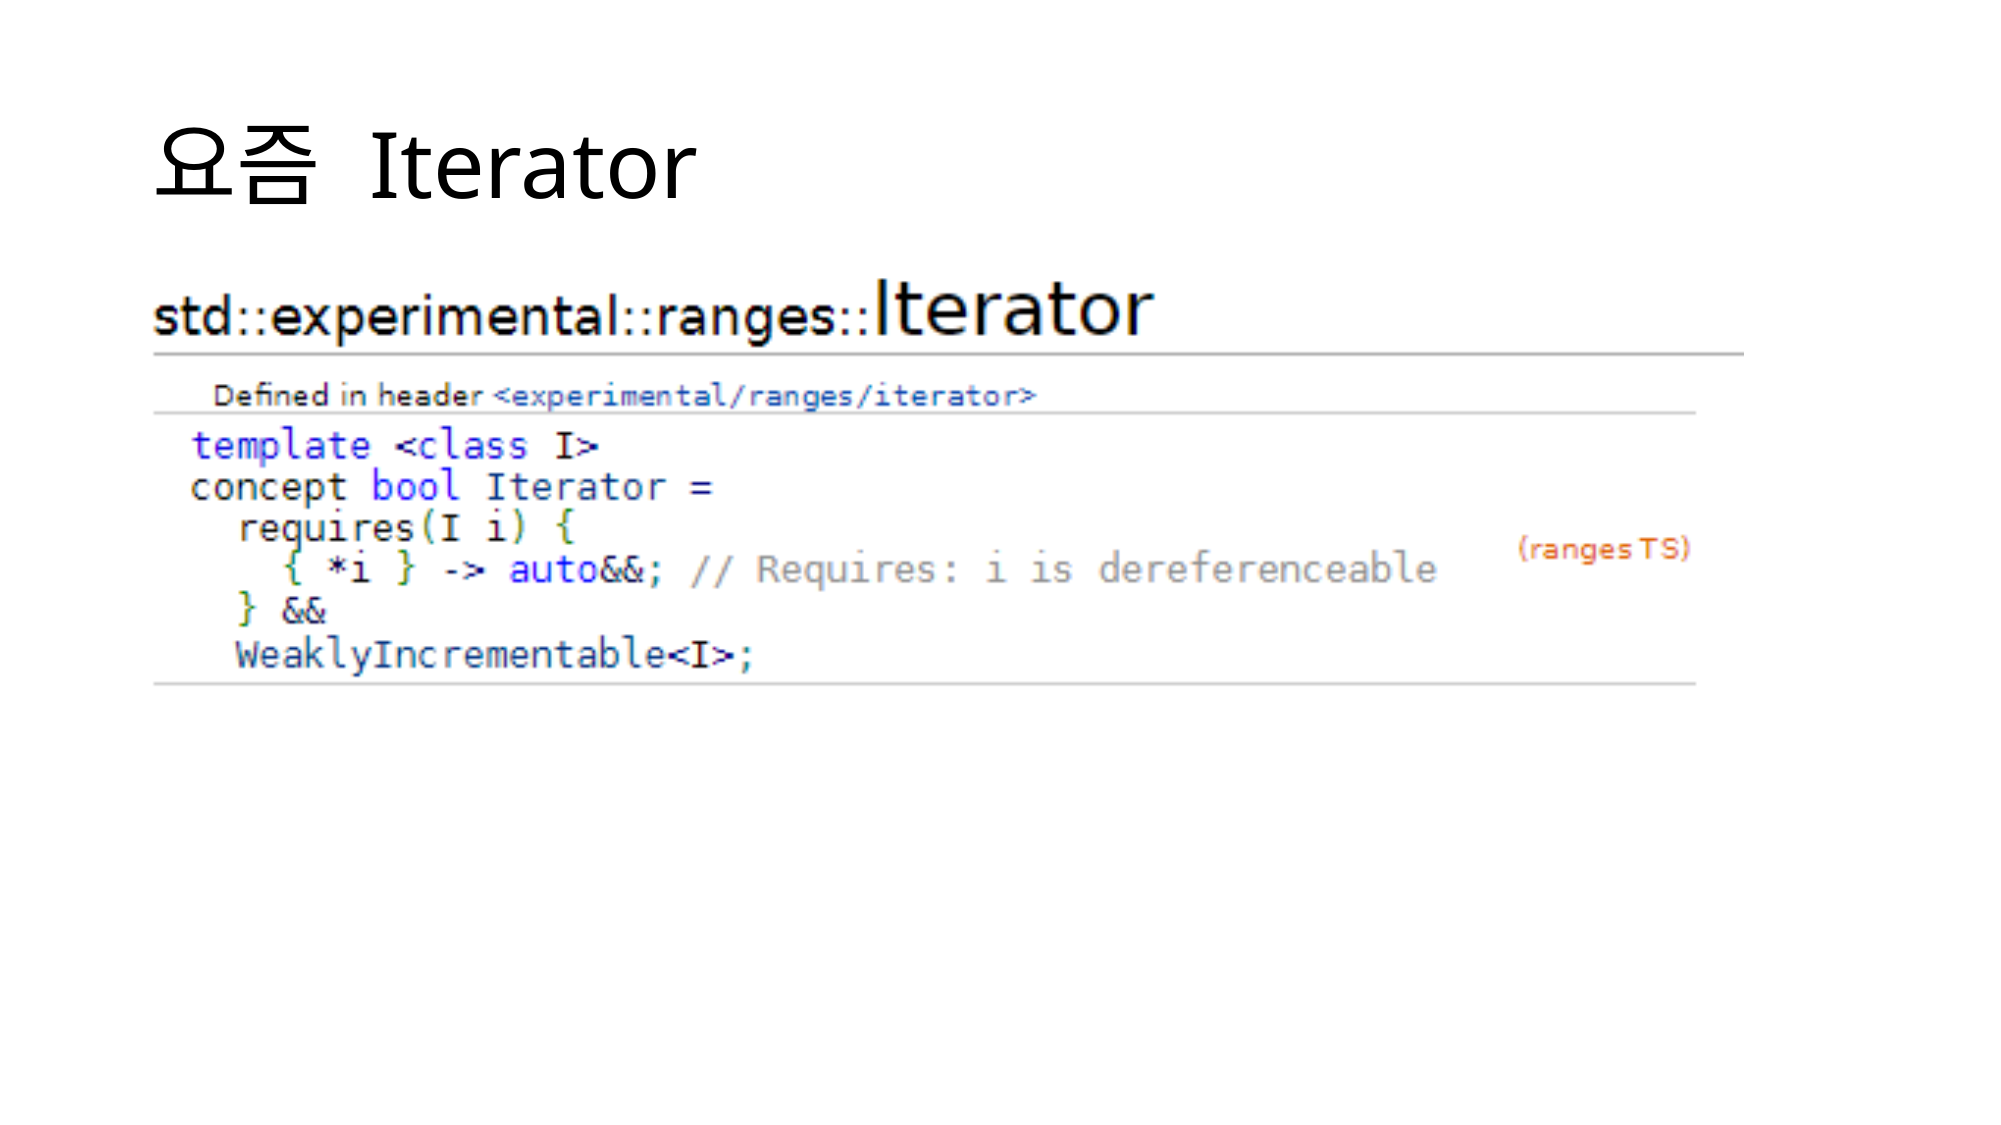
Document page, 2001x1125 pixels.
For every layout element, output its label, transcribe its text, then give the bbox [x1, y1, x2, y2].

title 요즘 Iterator [137, 59, 1863, 278]
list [137, 277, 1744, 698]
